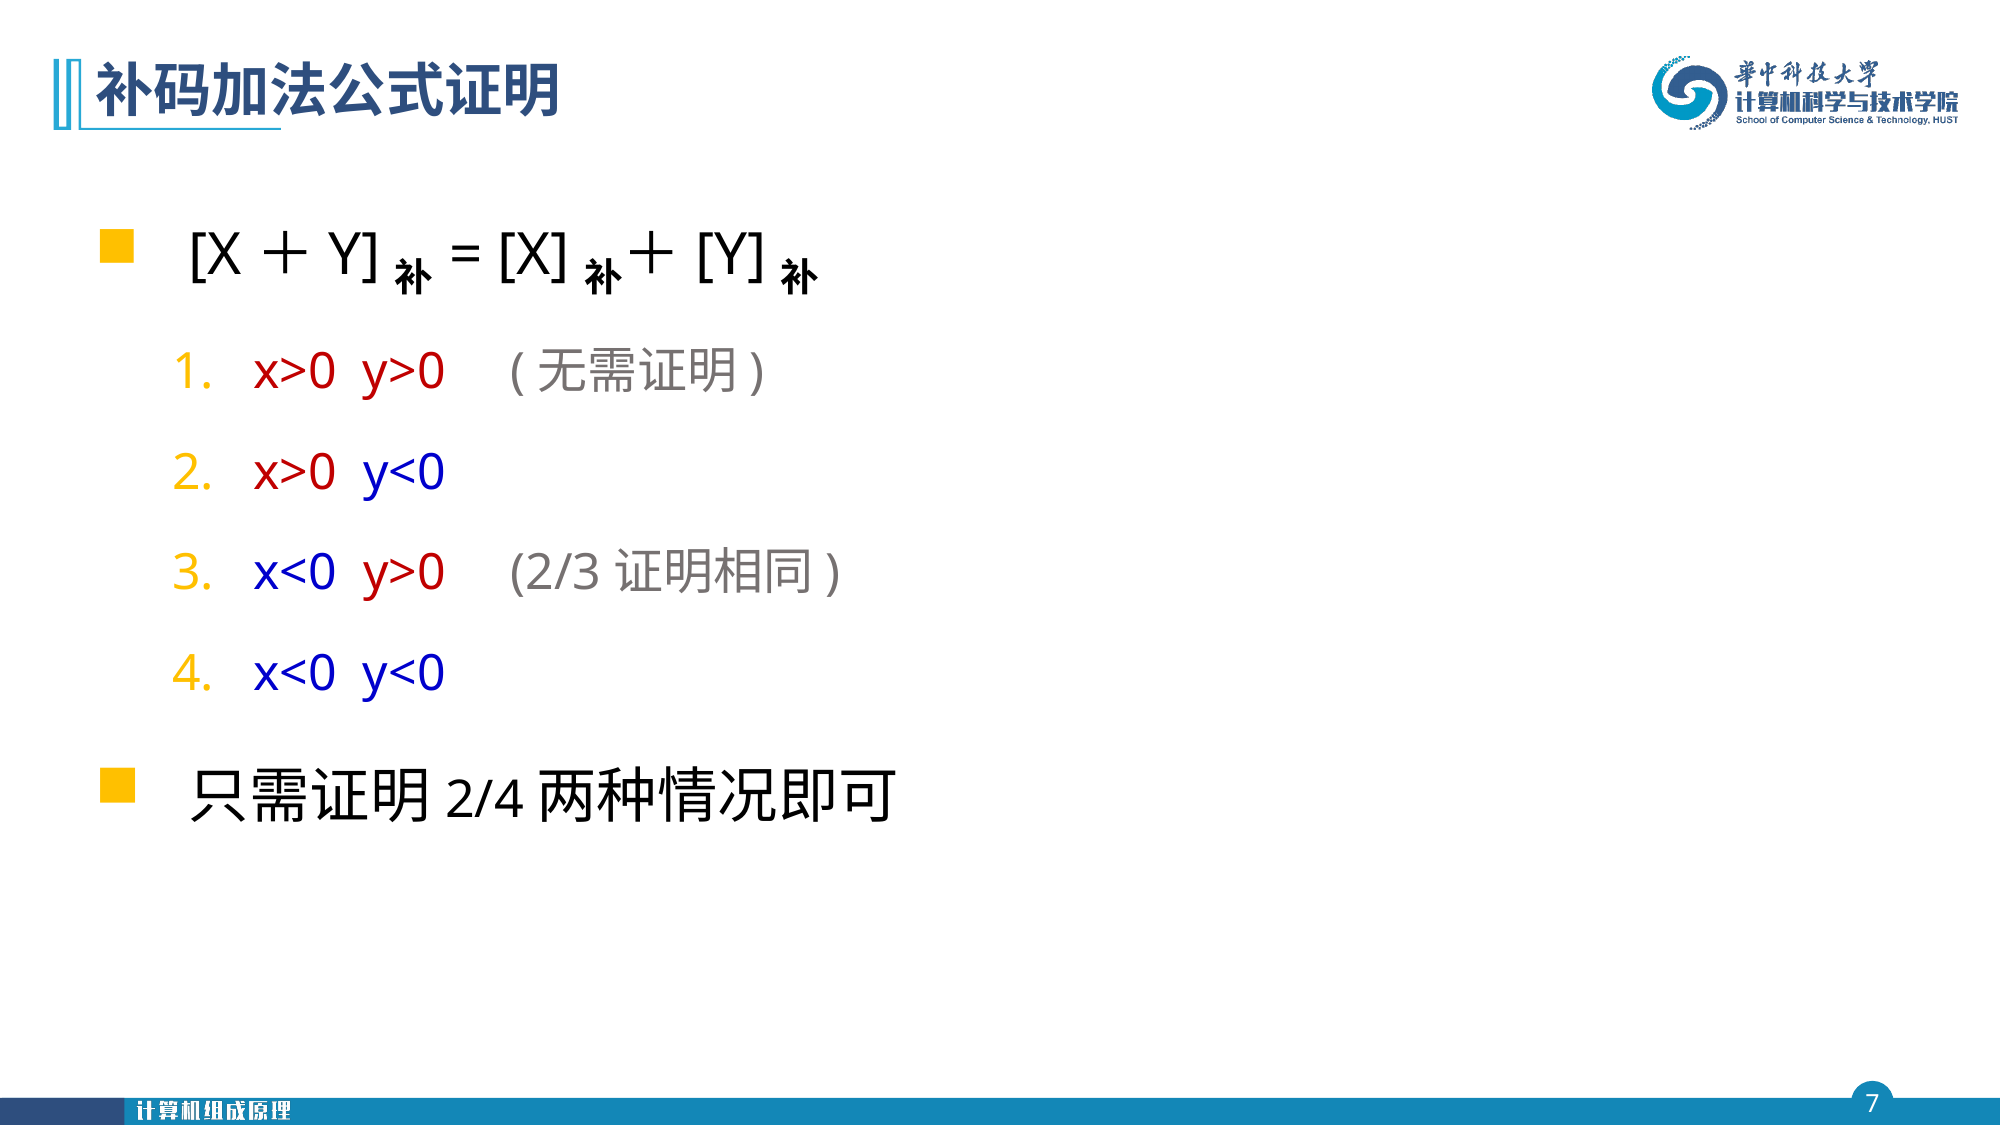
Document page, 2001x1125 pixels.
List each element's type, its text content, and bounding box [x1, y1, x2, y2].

title 补码加法公式证明 [80, 42, 1805, 144]
list [X＋Y]补= [X]补＋[Y]补 x>0 y>0 (无需证明) x>0 y<0 x<0 y>0 (2/3证明相同) x<0 y<0 只需证明2/4两种情况即可 [80, 154, 1805, 1080]
picture [1805, 56, 1958, 130]
